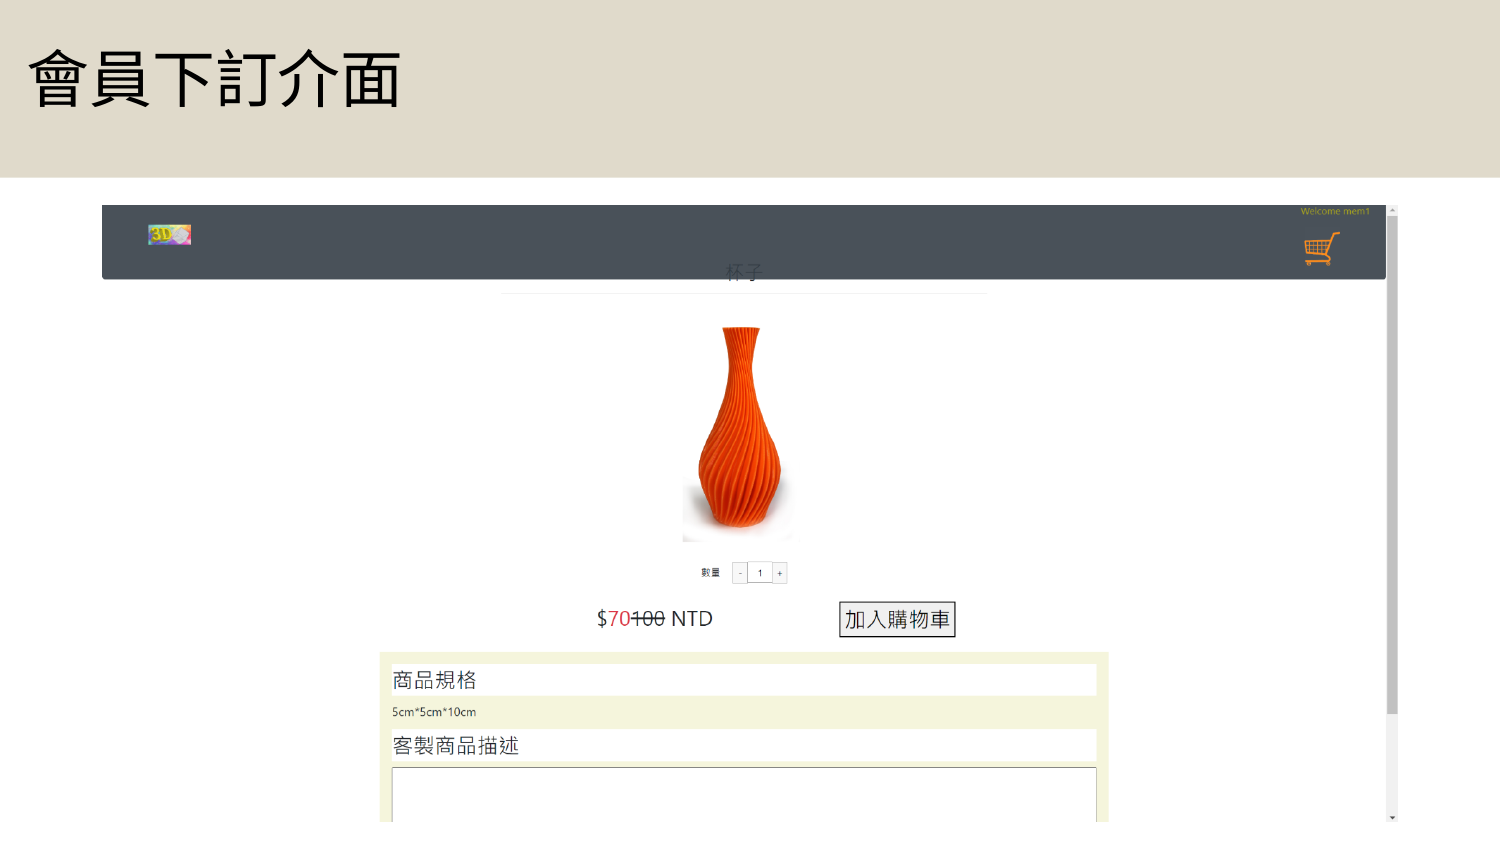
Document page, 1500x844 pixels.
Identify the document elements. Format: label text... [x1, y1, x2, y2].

title 會員下訂介面 [11, 24, 1409, 119]
picture [102, 204, 1398, 822]
text_box [0, 0, 1500, 178]
